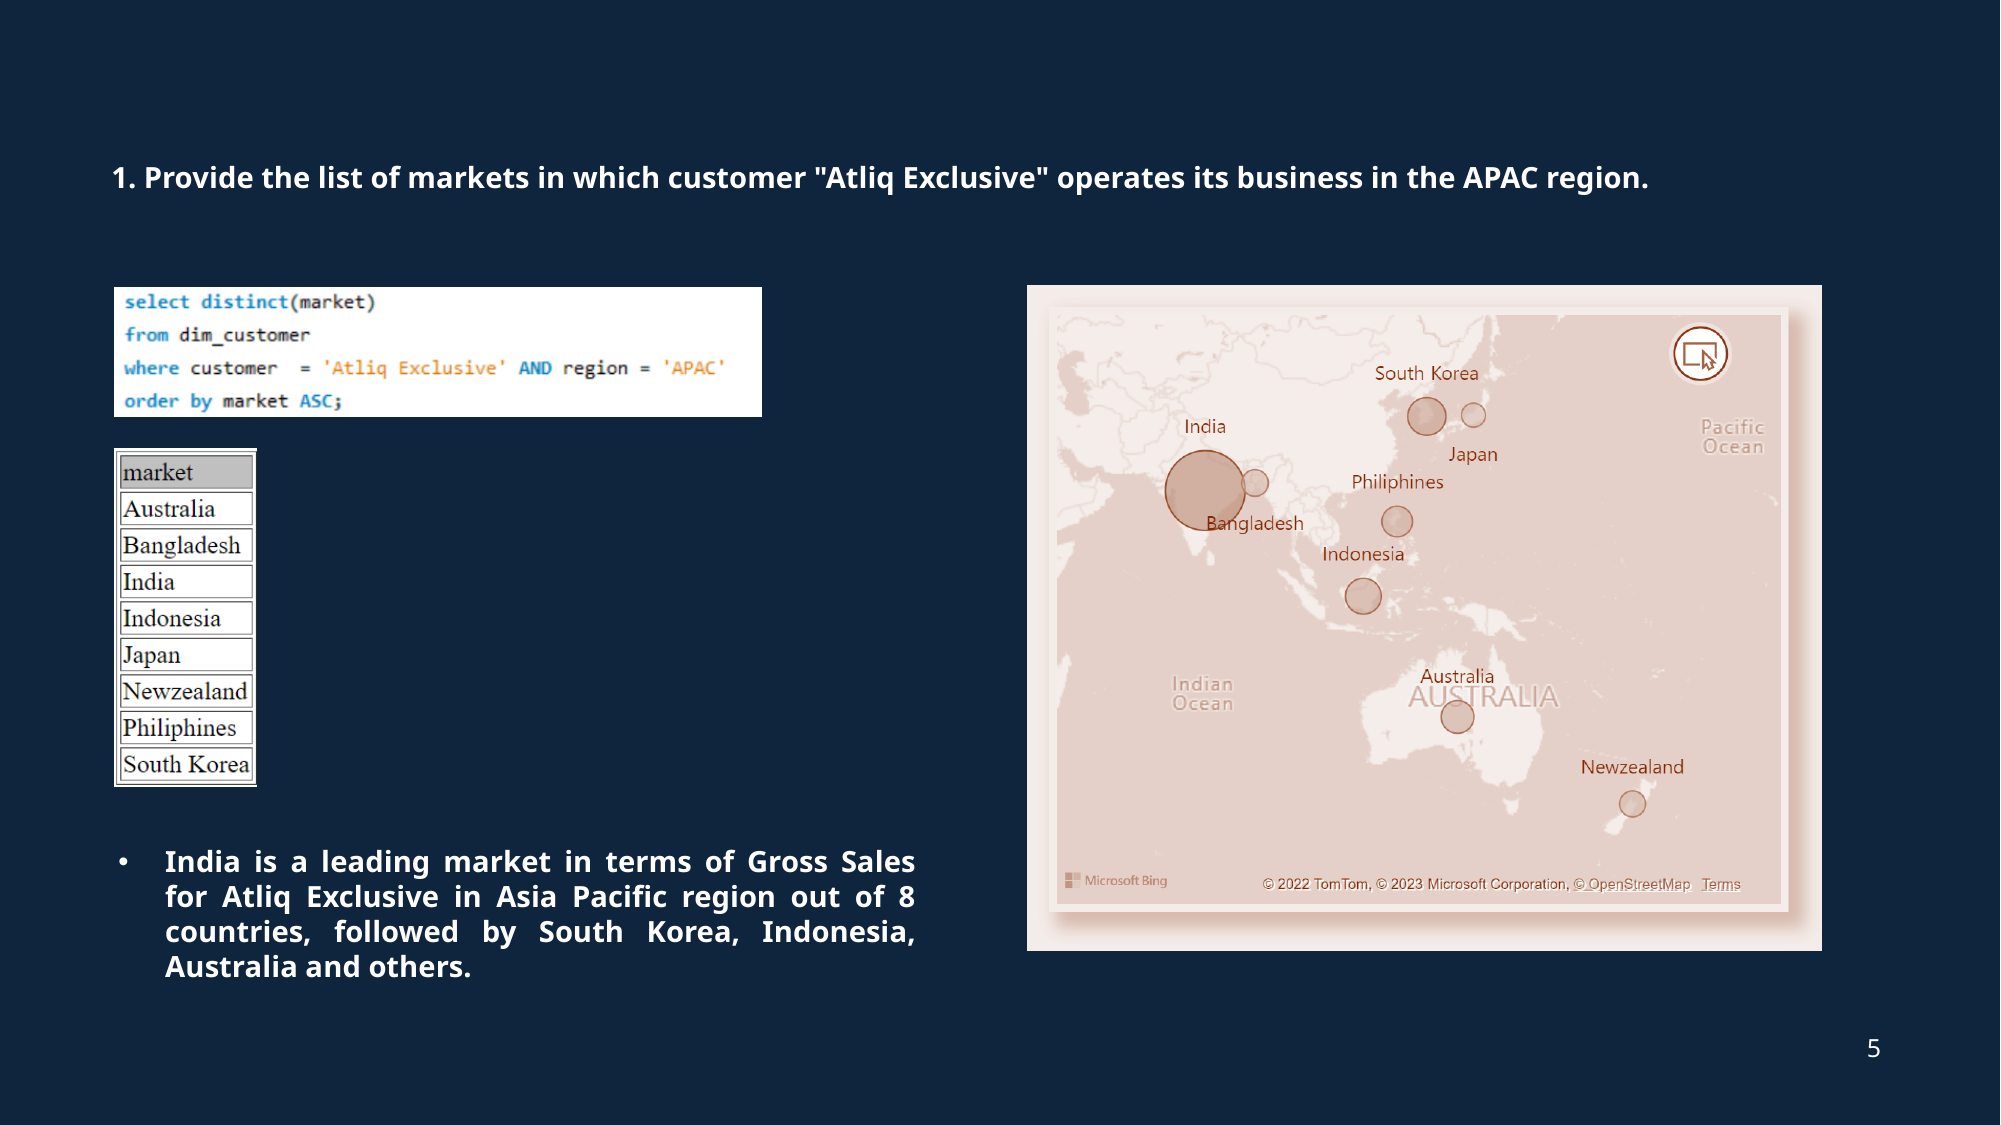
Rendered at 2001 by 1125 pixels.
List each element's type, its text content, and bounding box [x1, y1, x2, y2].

picture [114, 287, 762, 417]
title 1. Provide the list of markets in which customer "Atliq Exclusive" operates its business in the APAC region. [96, 83, 1822, 267]
text_box India is a leading market in terms of Gross Sales for Atliq Exclusive in Asia Pacific region out of 8 countries, followed by South Korea, Indonesia, Australia and others. [103, 836, 932, 991]
picture [114, 448, 257, 788]
picture [1027, 284, 1822, 951]
text_box 5 [1836, 1019, 1912, 1080]
